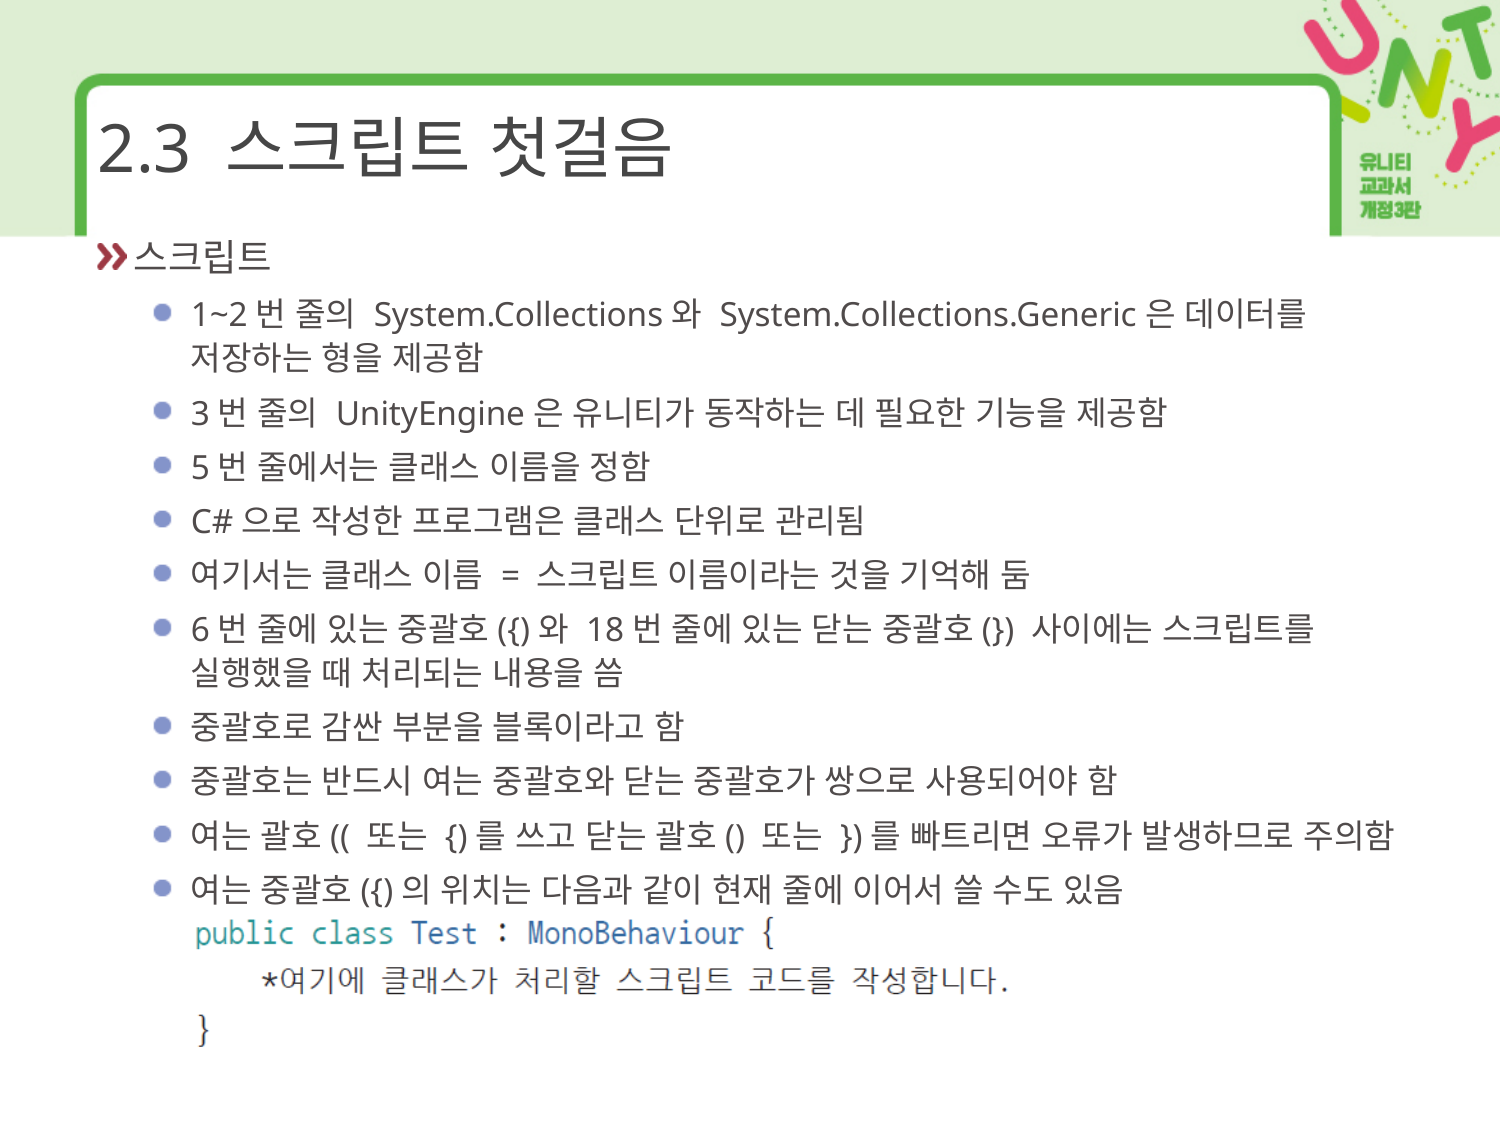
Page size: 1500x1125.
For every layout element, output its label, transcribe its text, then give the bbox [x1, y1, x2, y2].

list 스크립트 1~2번 줄의 System.Collections와 System.Collections.Generic은 데이터를 저장하는 형을 제공함 3번 줄의 UnityEngine은 유니티가 동작하는 데 필요한 기능을 제공함 5번 줄에서는 클래스 이름을 정함 C#으로 작성한 프로그램은 클래스 단위로 관리됨 여기서는 클래스 이름 = 스크립트 이름이라는 것을 기억해 둠 6번 줄에 있는 중괄호({)와 18번 줄에 있는 닫는 중괄호(}) 사이에는 스크립트를 실행했을 때 처리되는 내용을 씀 중괄호로 감싼 부분을 블록이라고 함 중괄호는 반드시 여는 중괄호와 닫는 중괄호가 쌍으로 사용되어야 함 여는 괄호(( 또는 {)를 쓰고 닫는 괄호() 또는 })를 빠트리면 오류가 발생하므로 주의함 여는 중괄호({)의 위치는 다음과 같이 현재 줄에 이어서 쓸 수도 있음 [81, 222, 1412, 1037]
picture [0, 0, 1500, 1125]
title 2.3 스크립트 첫걸음 [82, 61, 1413, 193]
